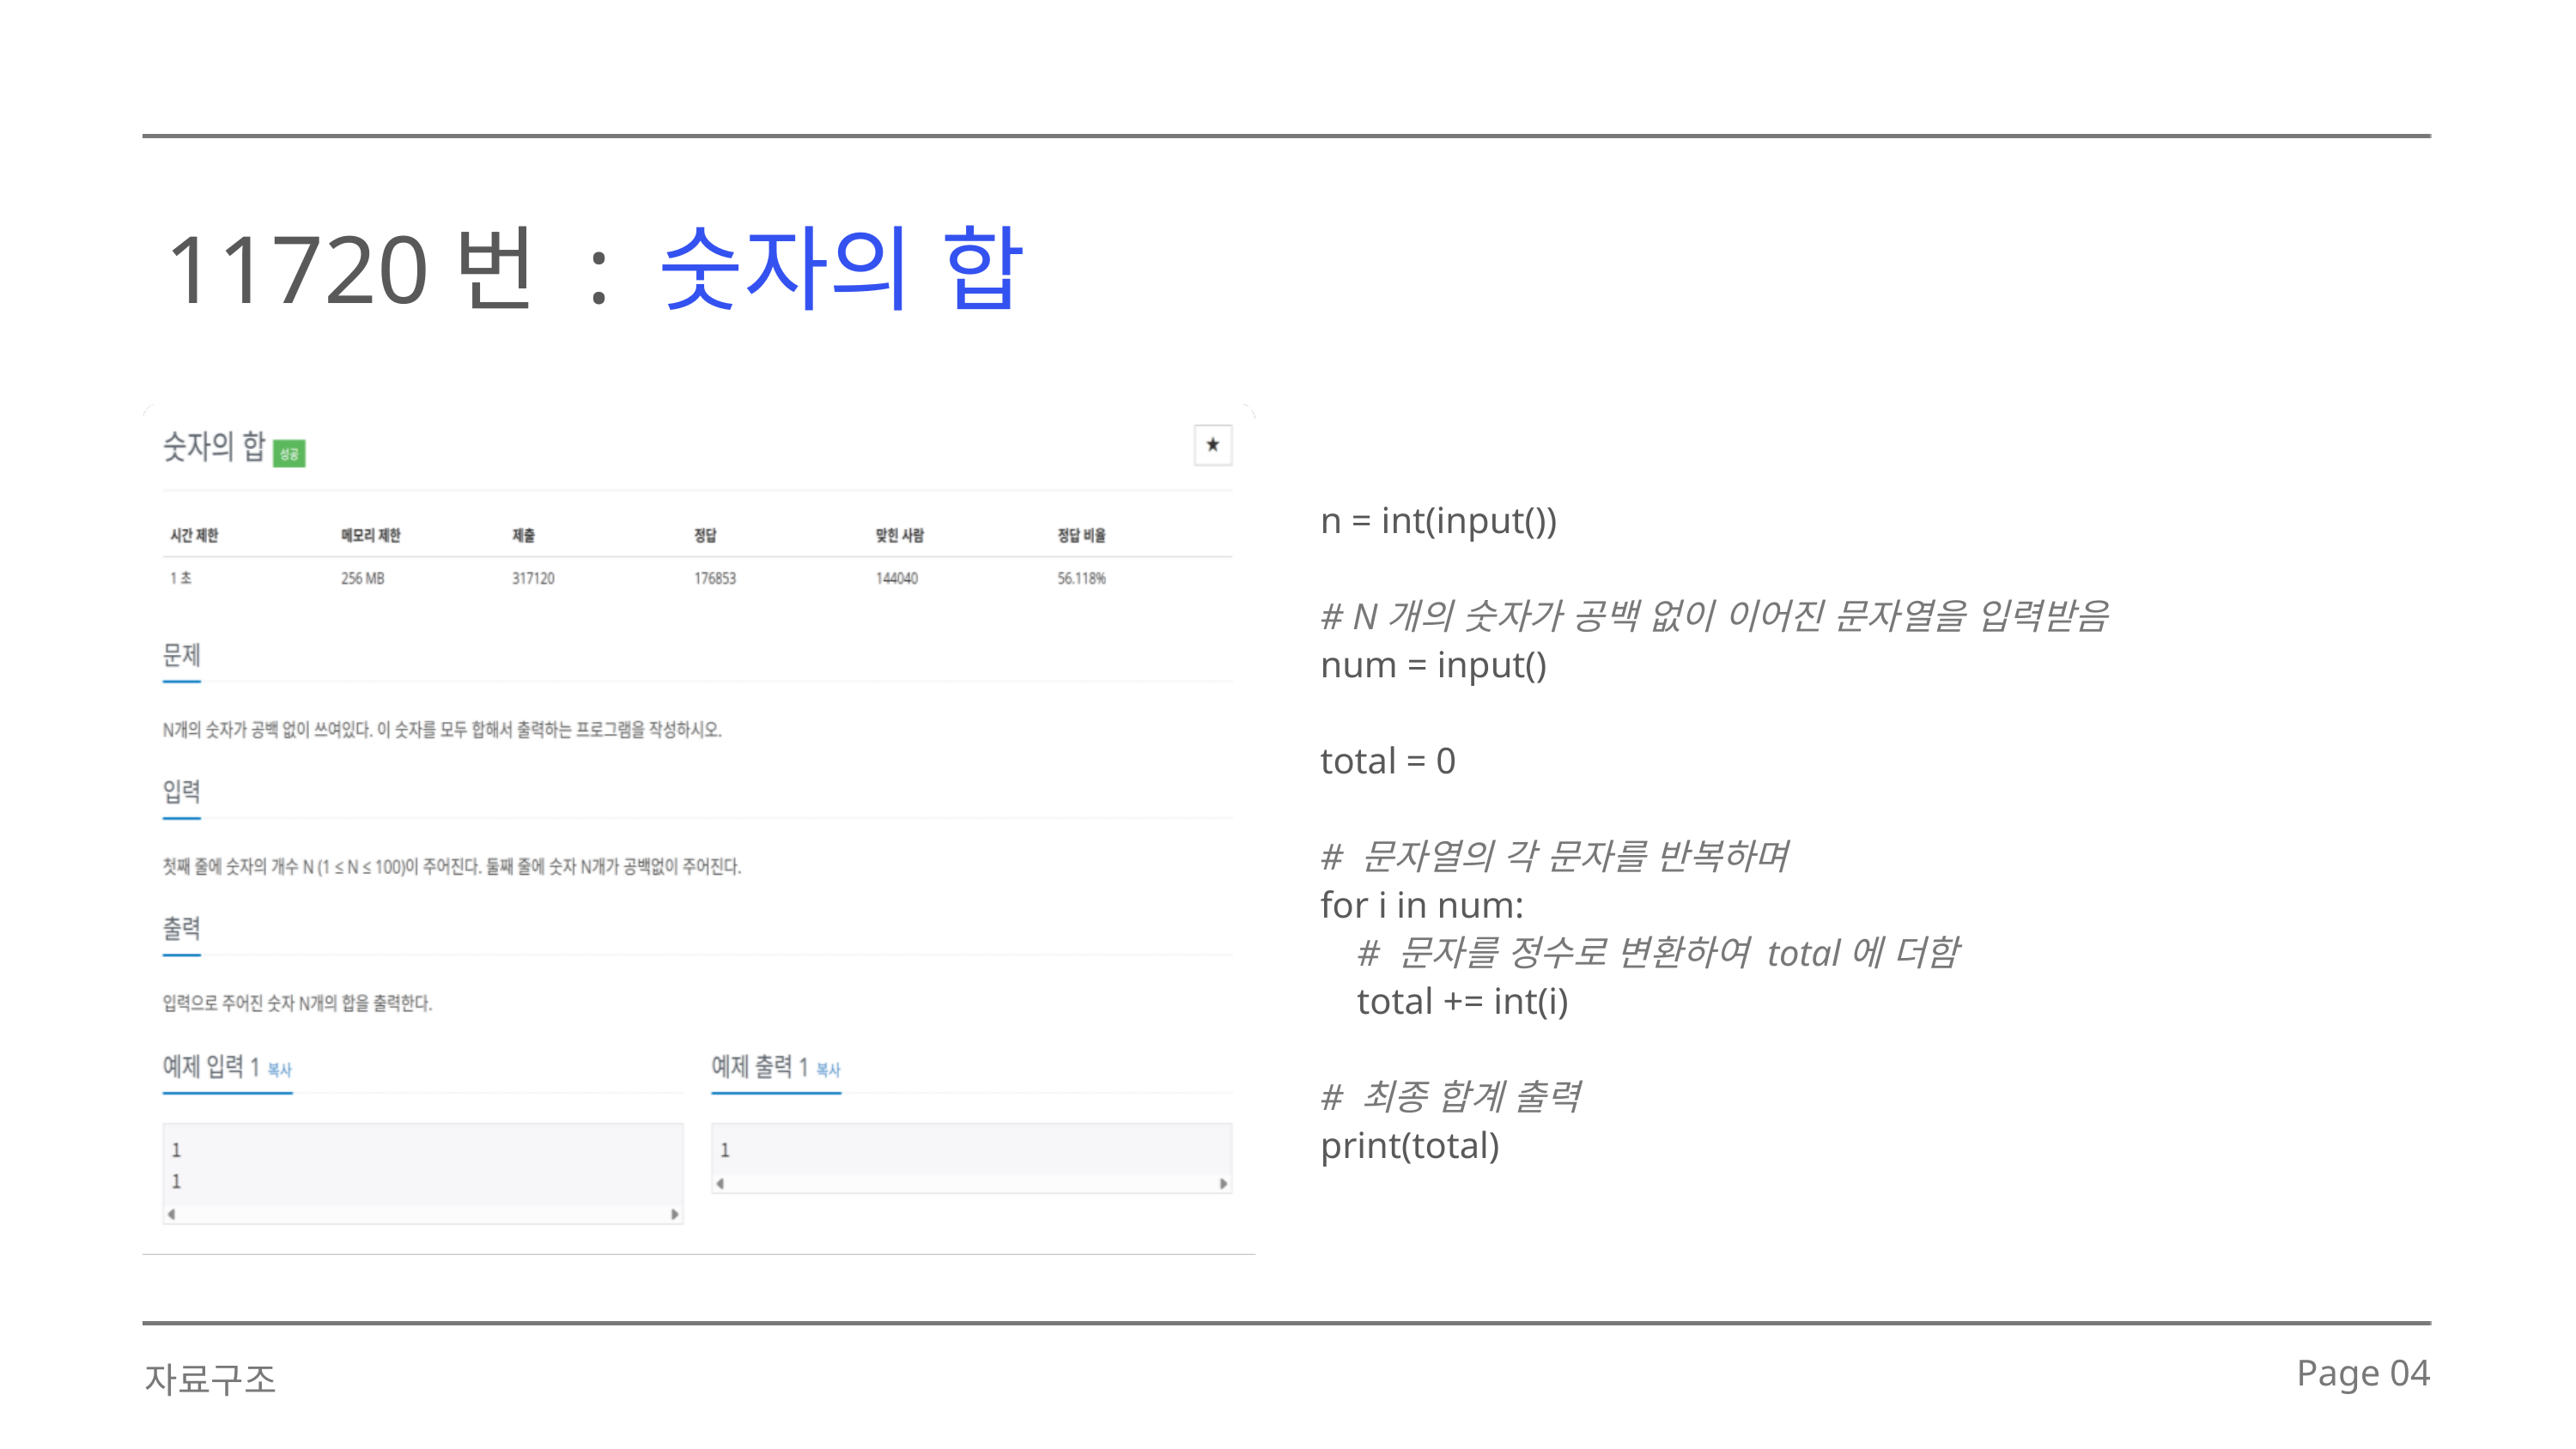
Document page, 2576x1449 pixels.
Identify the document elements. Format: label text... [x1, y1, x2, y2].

picture [143, 133, 2432, 138]
text_box n = int(input()) # N개의 숫자가 공백 없이 이어진 문자열을 입력받음 num = input() total = 0 # 문자열의 각 문자를 반복하며 for i in num: # 문자를 정수로 변환하여 total에 더함 total += int(i) # 최종 합계 출력 print(total) [1320, 489, 2440, 1168]
text_box 자료구조 [144, 1355, 457, 1406]
picture [143, 1321, 2432, 1325]
picture [143, 403, 1256, 1256]
text_box Page 04 [2287, 1348, 2432, 1399]
text_box 11720번 : 숫자의 합 [164, 200, 1734, 331]
